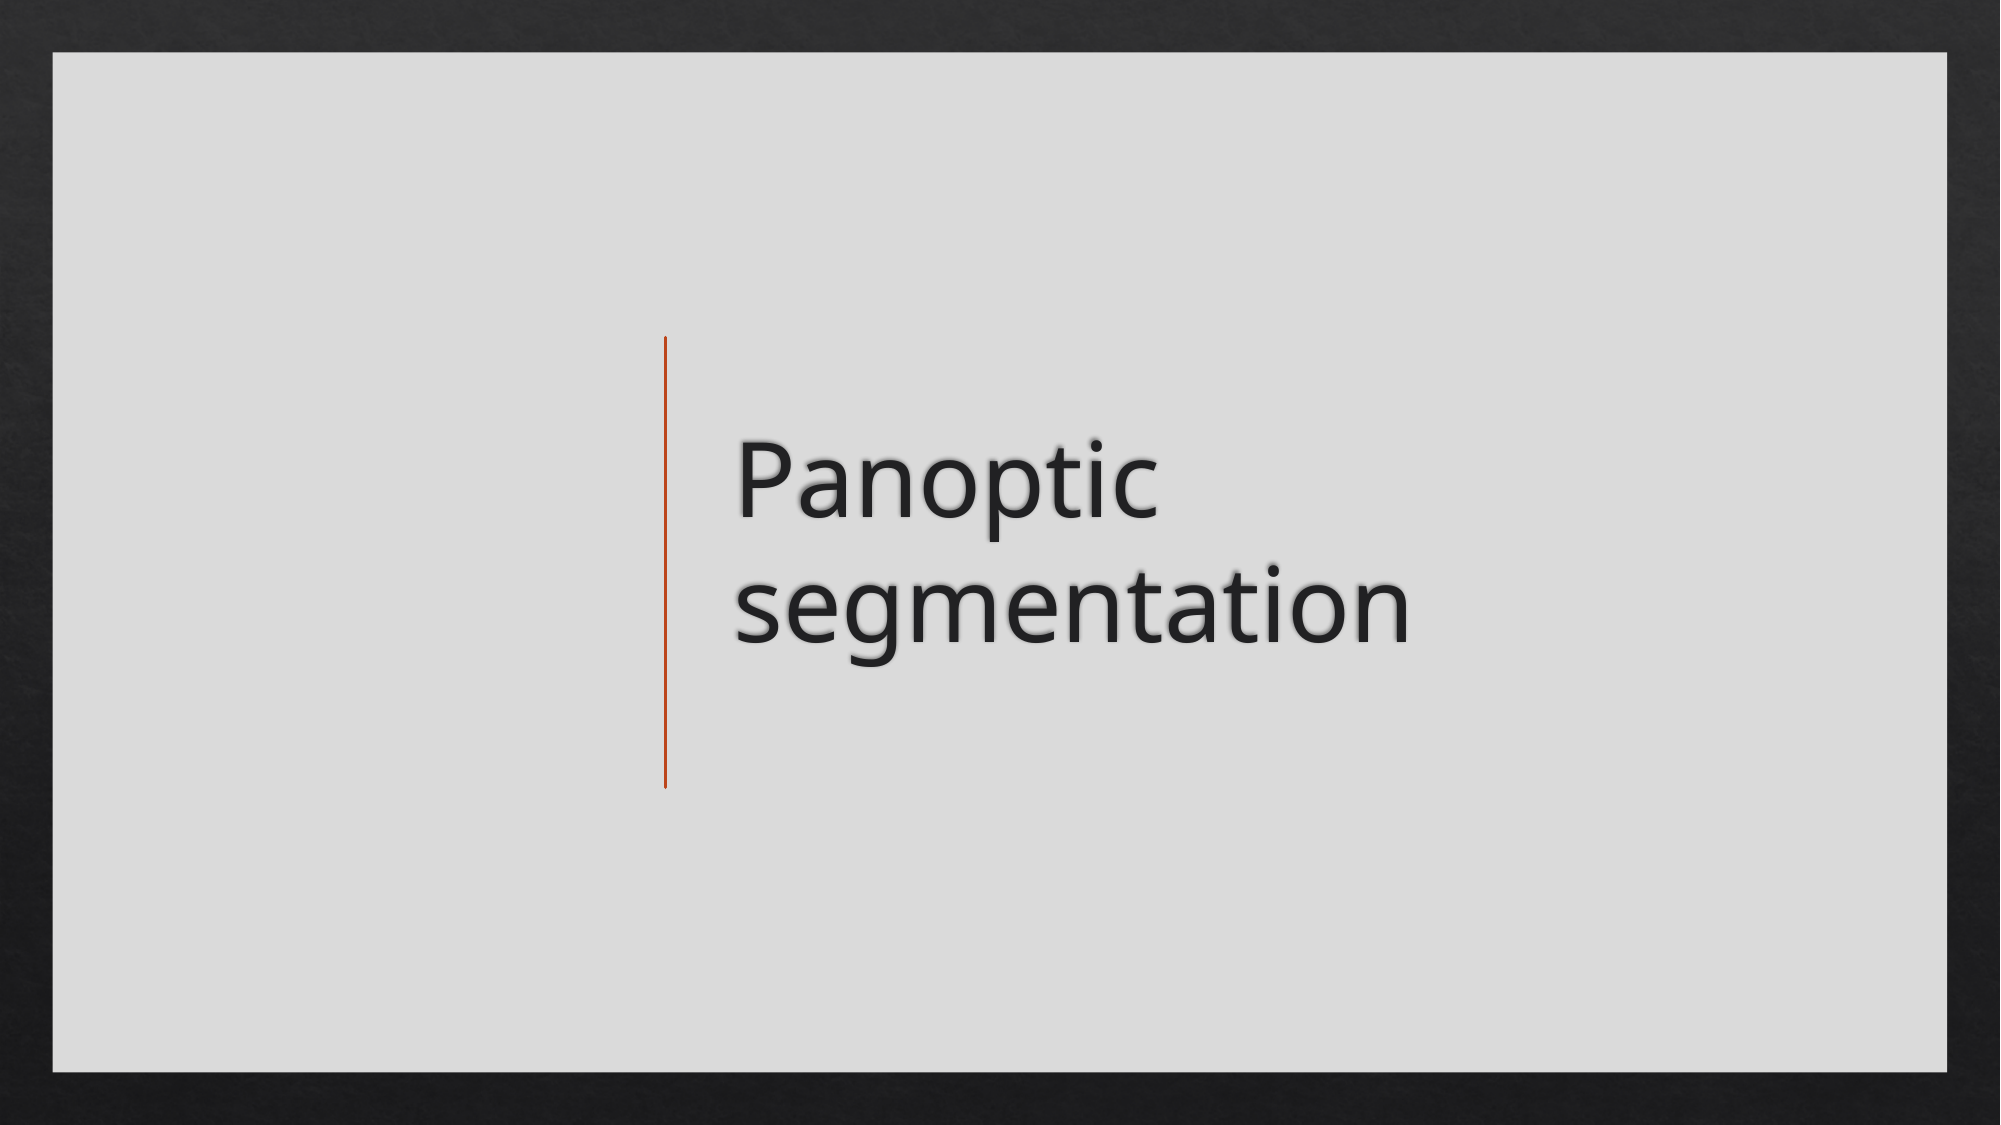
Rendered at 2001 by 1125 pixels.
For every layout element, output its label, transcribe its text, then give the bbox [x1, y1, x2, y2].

title Panoptic segmentation [718, 158, 1849, 918]
text_box [51, 51, 1948, 1074]
text_box [0, 0, 2000, 1125]
